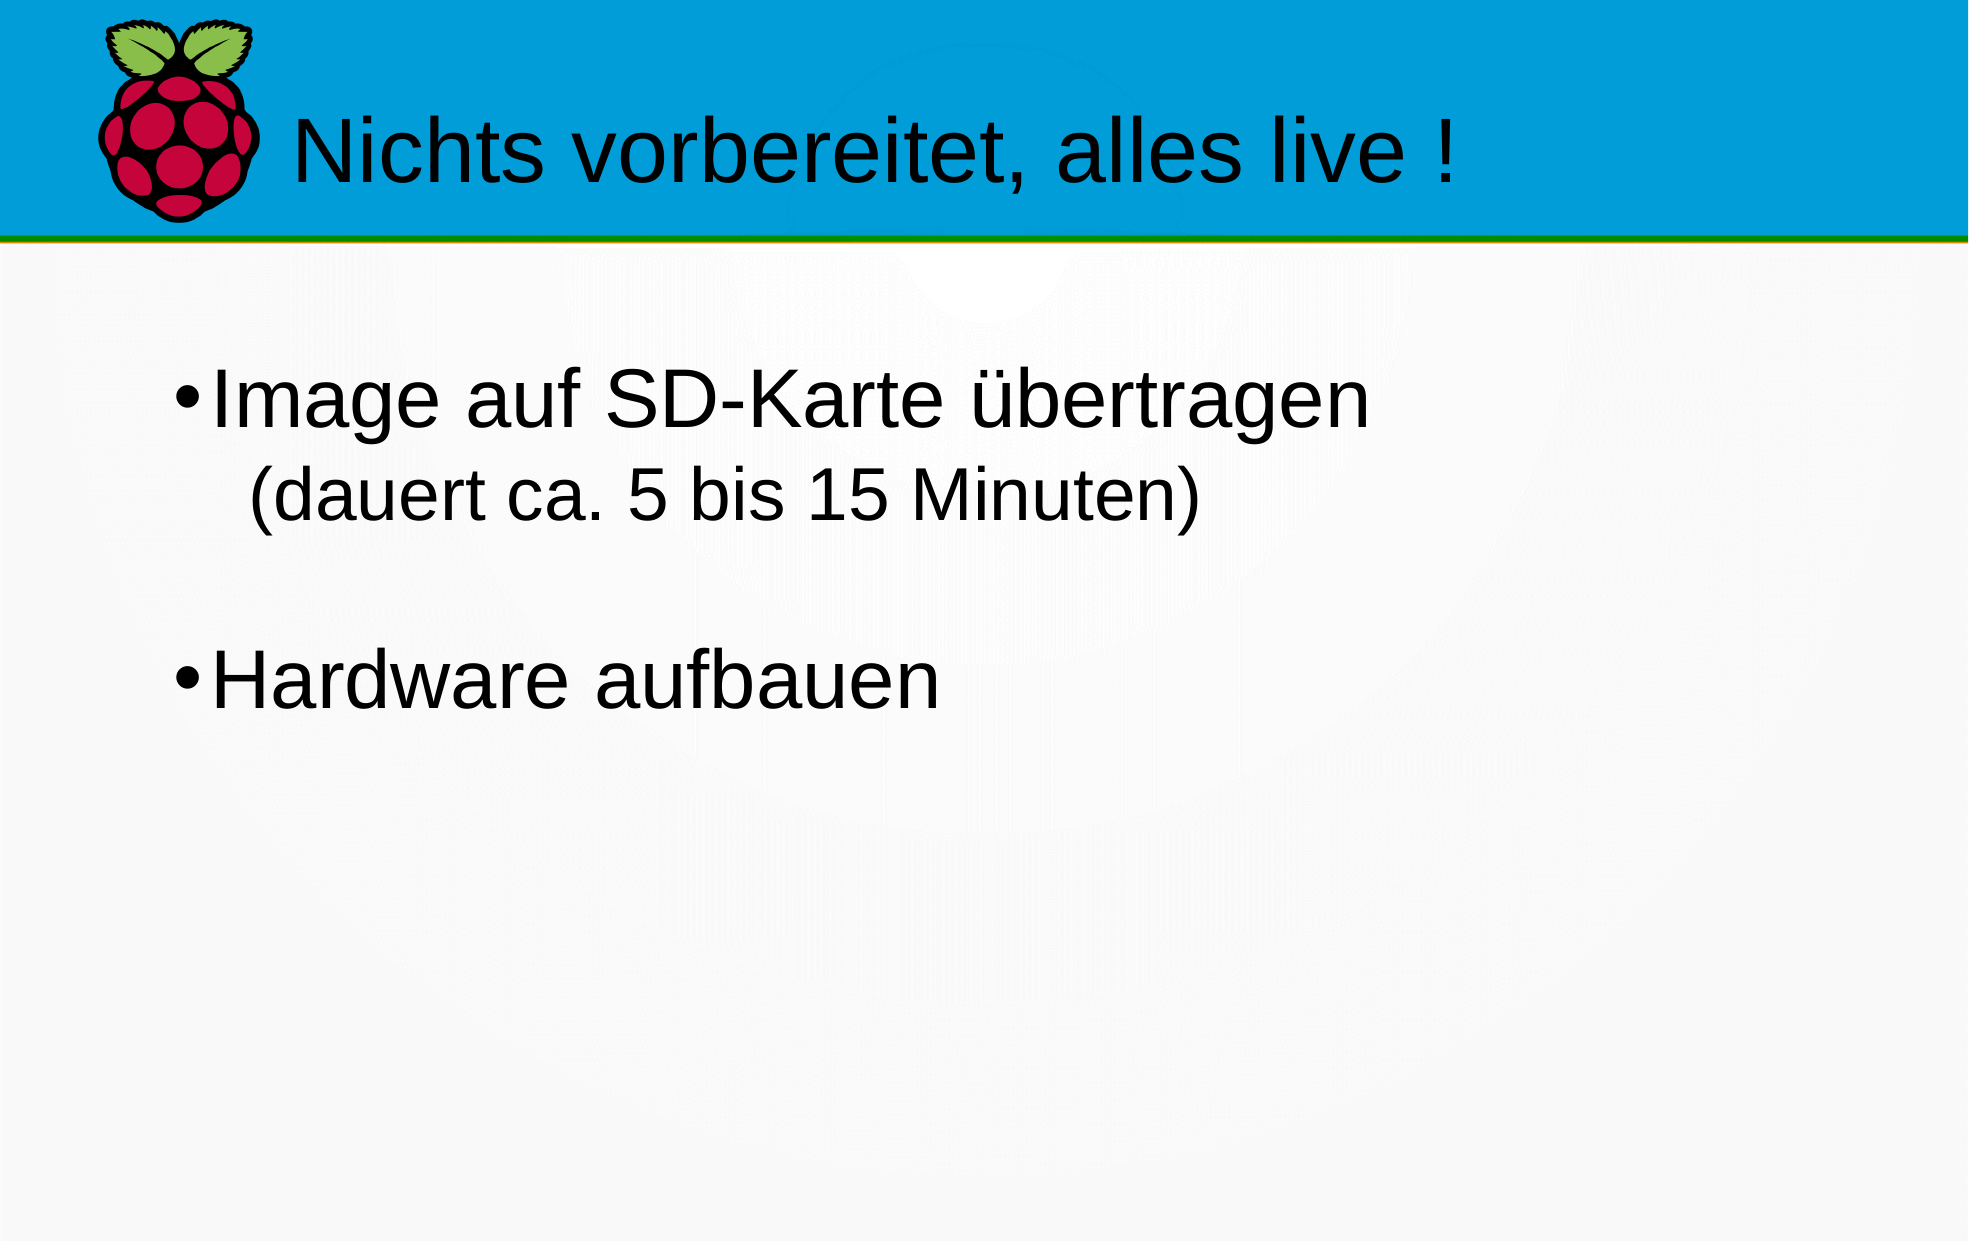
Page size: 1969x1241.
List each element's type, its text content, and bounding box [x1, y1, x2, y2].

text_box Image auf SD-Karte übertragen (dauert ca. 5 bis 15 Minuten) Hardware aufbauen [98, 300, 1875, 1185]
picture [0, 236, 1969, 1241]
text_box Nichts vorbereitet, alles live ! [291, 49, 1870, 257]
picture [100, 21, 258, 221]
